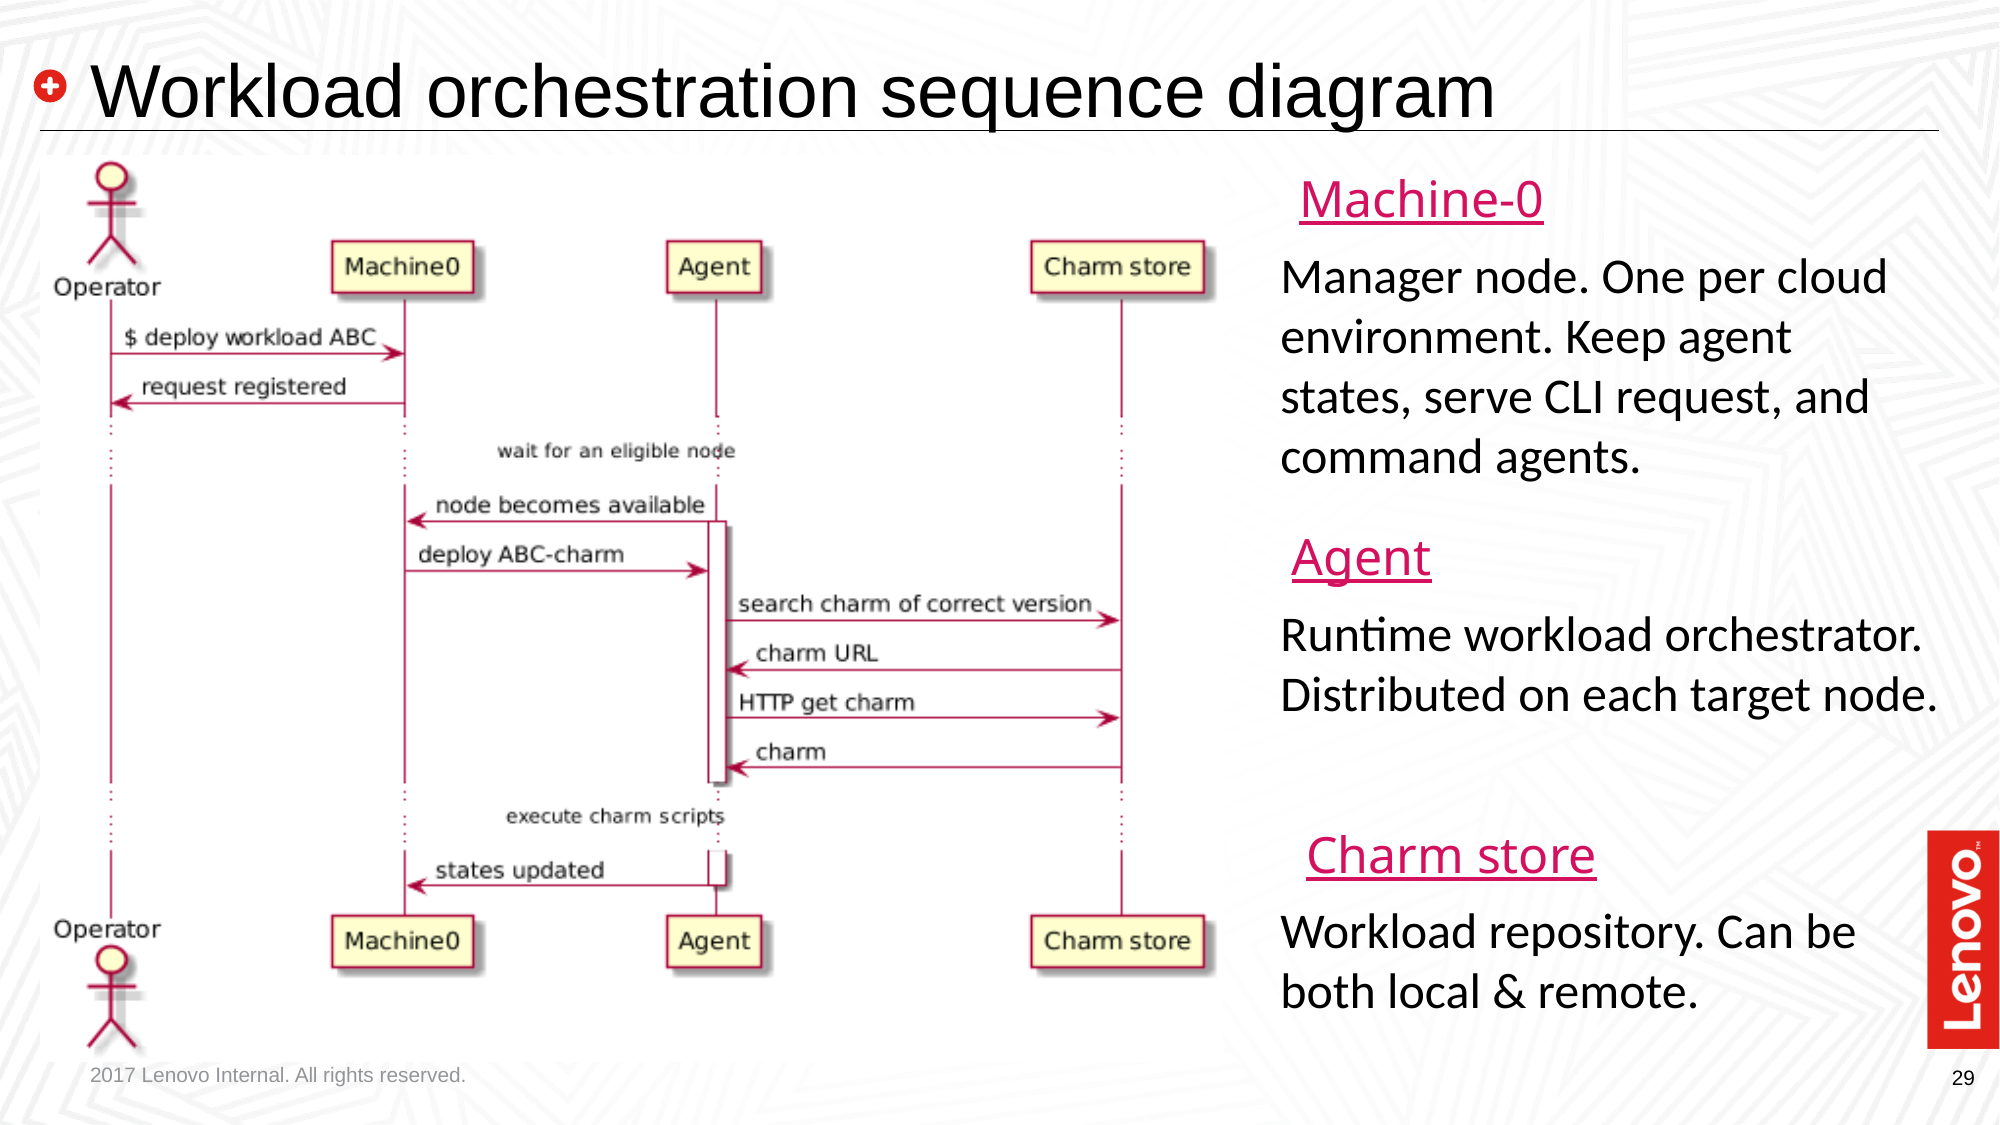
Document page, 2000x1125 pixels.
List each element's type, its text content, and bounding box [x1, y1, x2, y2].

text_box Charm store [1291, 815, 1613, 891]
text_box Workload repository. Can be both local & remote. [1265, 891, 1940, 1027]
text_box Agent [1277, 518, 1447, 593]
picture [0, 0, 2000, 1125]
text_box Machine-0 [1284, 159, 1560, 235]
text_box Manager node. One per cloud environment. Keep agent states, serve CLI request, and command agents. [1265, 235, 1940, 491]
text_box Runtime workload orchestrator. Distributed on each target node. [1265, 593, 1970, 729]
title Workload orchestration sequence diagram [90, 45, 1907, 129]
footer 2017 Lenovo Internal. All rights reserved. [90, 1071, 486, 1088]
